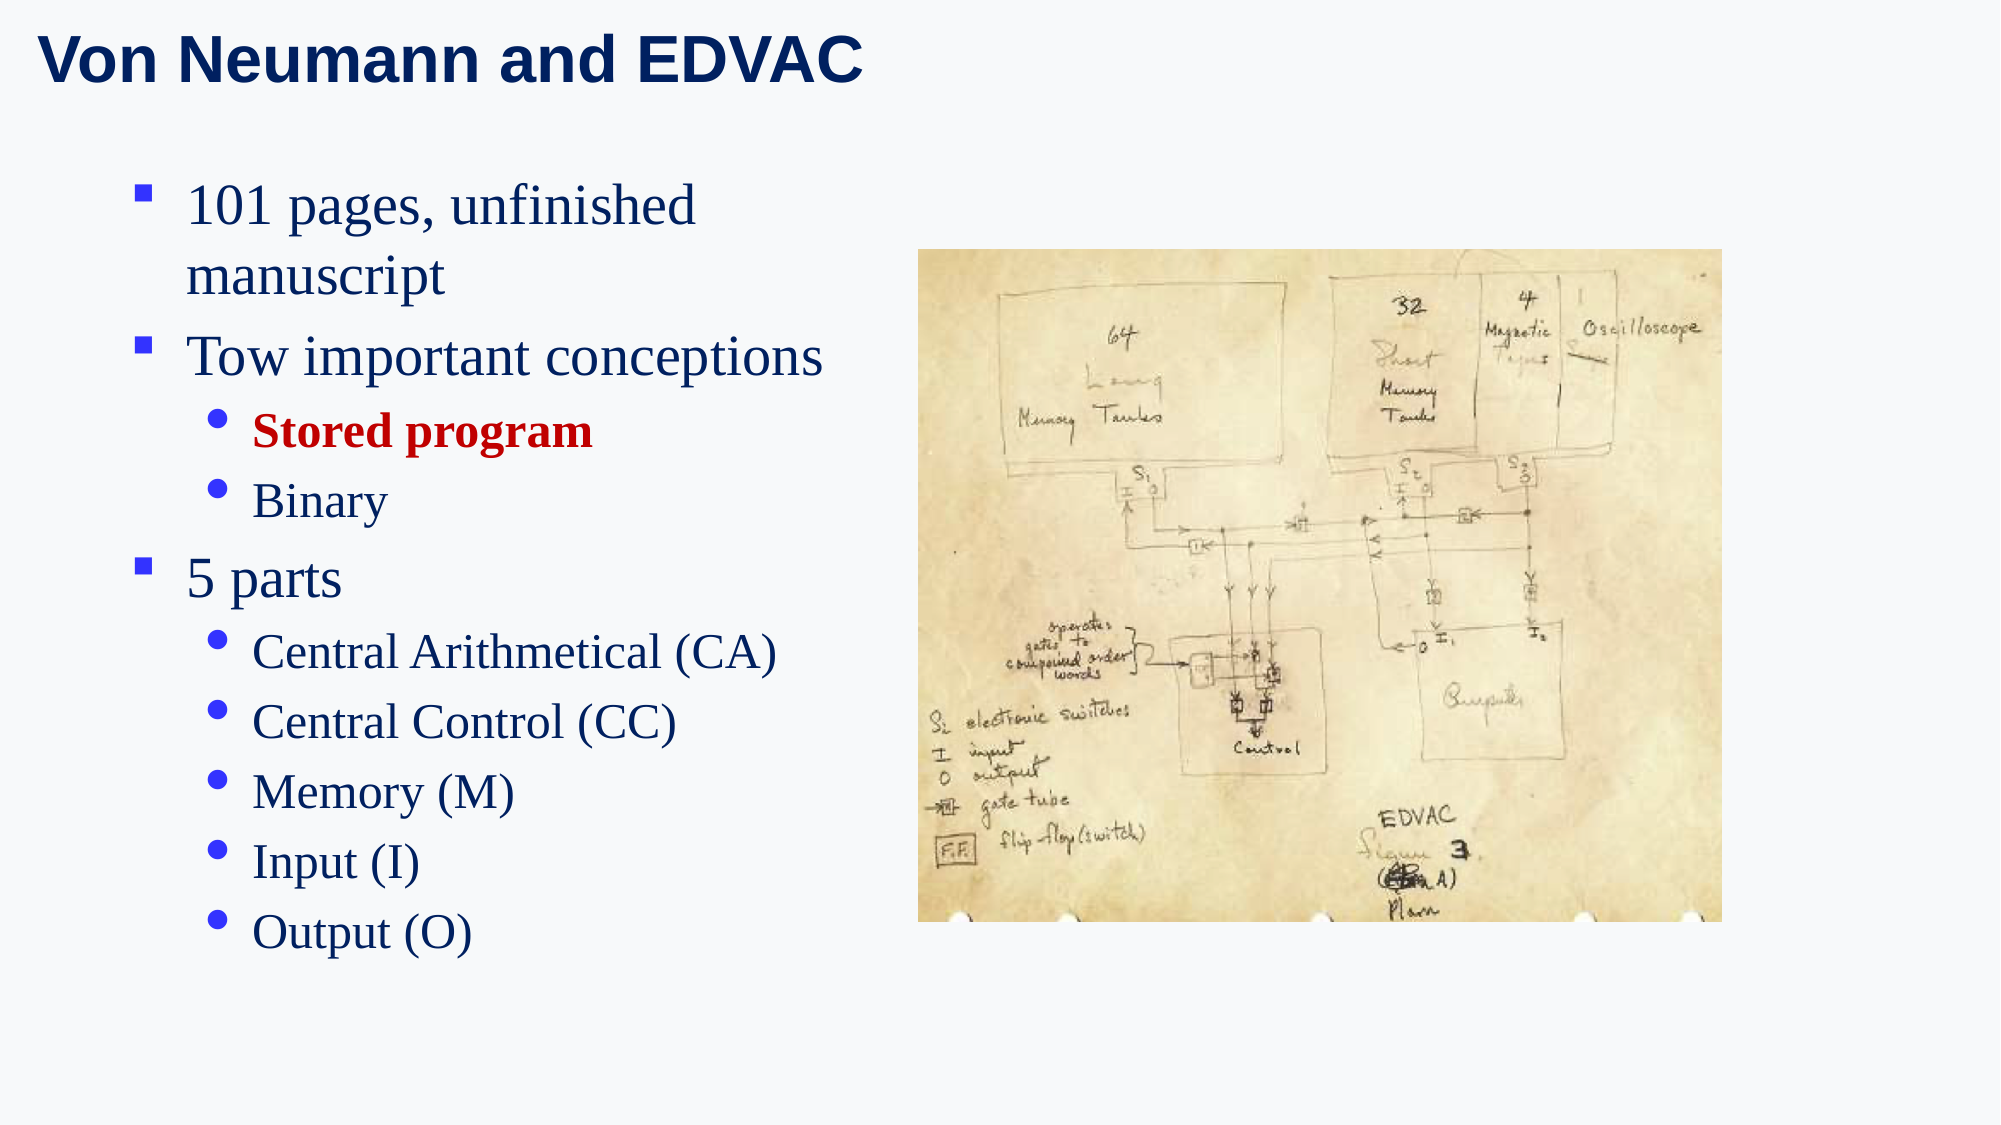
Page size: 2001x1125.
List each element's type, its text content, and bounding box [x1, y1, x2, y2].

picture [917, 249, 1722, 922]
list 101 pages, unfinished manuscript Tow important conceptions Stored program Binary 5 parts Central Arithmetical (CA) Central Control (CC) Memory (M) Input (I) Output (O) [115, 158, 919, 1013]
title Von Neumann and EDVAC [22, 0, 2000, 112]
